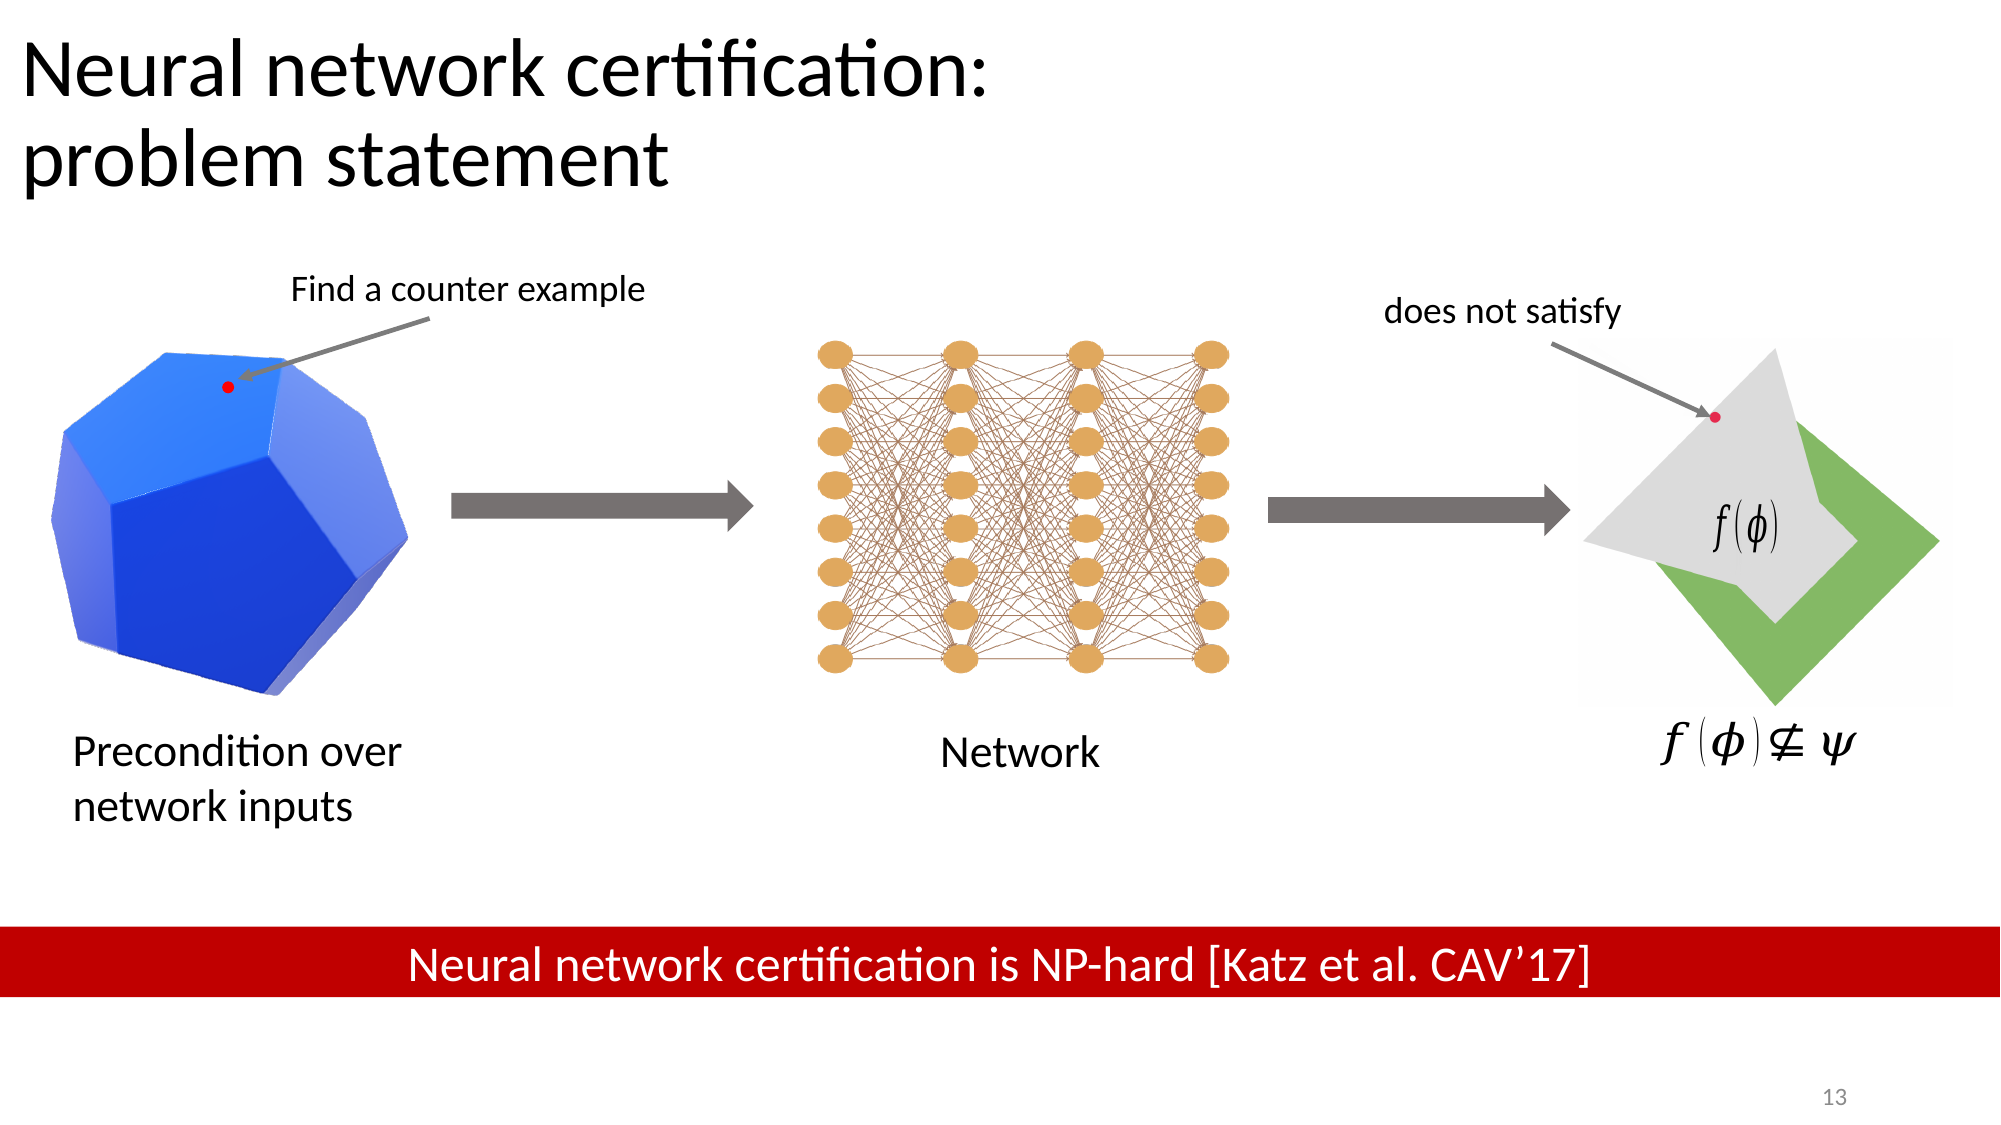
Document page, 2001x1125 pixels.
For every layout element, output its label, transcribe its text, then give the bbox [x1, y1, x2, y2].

picture [31, 345, 413, 711]
text_box Neural network certification is NP-hard [Katz et al. CAV’17] [0, 926, 2000, 998]
text_box [451, 479, 754, 533]
title Neural network certification: problem statement [6, 6, 1906, 224]
slide_number 13 [1412, 1065, 1863, 1125]
picture [798, 323, 1249, 689]
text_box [237, 318, 430, 379]
picture [1577, 338, 1953, 707]
text_box [1268, 483, 1571, 537]
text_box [1551, 343, 1712, 417]
text_box [221, 380, 236, 395]
